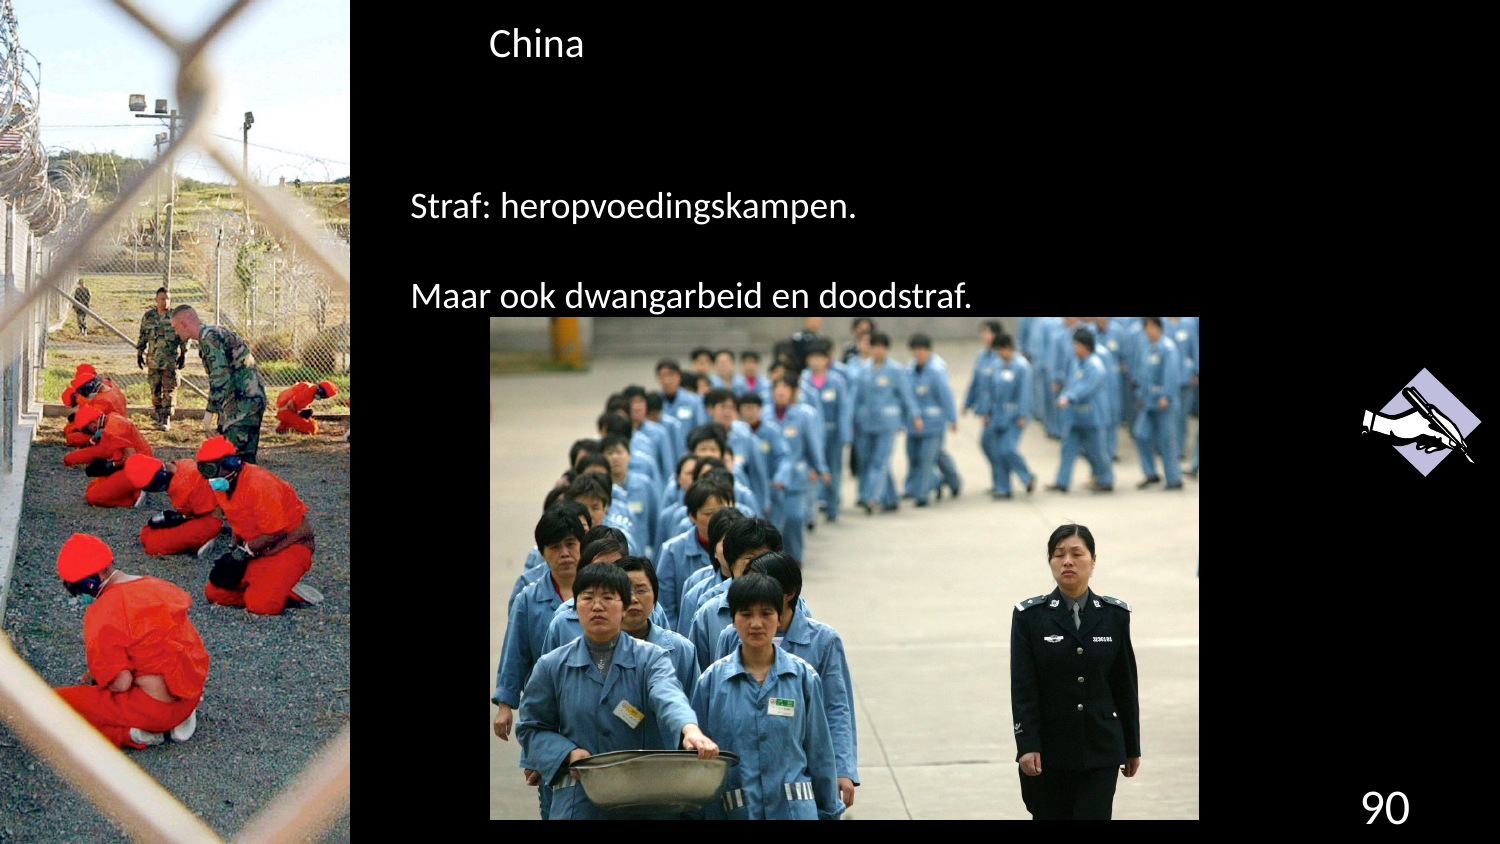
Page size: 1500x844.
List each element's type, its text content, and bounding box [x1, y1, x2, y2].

picture [0, 0, 351, 844]
slide_number 90 [1201, 782, 1425, 827]
text_box [351, 0, 546, 244]
text_box Straf: heropvoedingskampen. Maar ook dwangarbeid en doodstraf. [395, 173, 1365, 369]
text_box China [546, 8, 1467, 74]
picture [489, 317, 1200, 820]
picture [1355, 360, 1490, 485]
